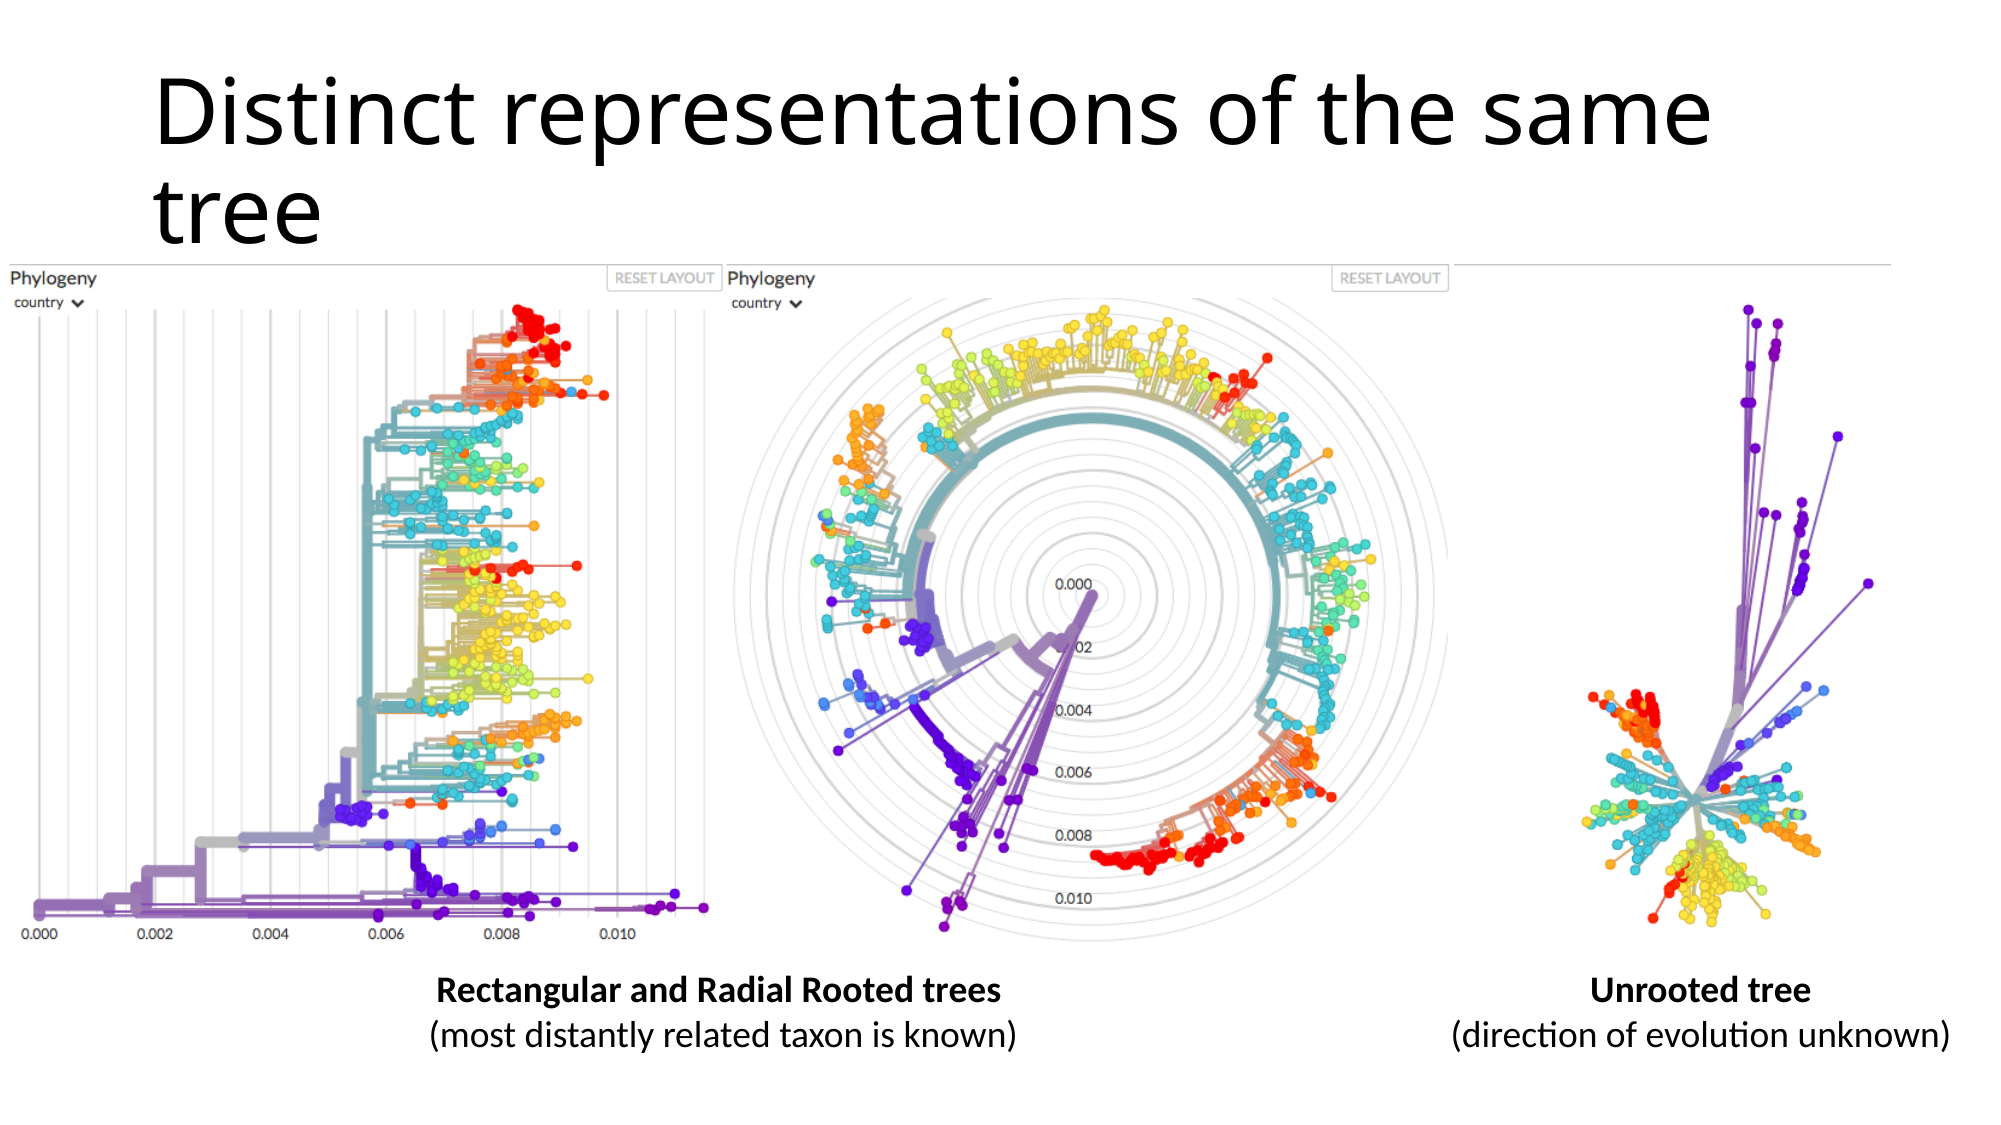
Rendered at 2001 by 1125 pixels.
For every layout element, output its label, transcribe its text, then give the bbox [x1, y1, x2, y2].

picture [6, 263, 1892, 944]
text_box Rectangular and Radial Rooted trees (most distantly related taxon is known) [283, 957, 1164, 1063]
text_box Unrooted tree (direction of evolution unknown) [1282, 957, 2000, 1063]
text_box Distinct representations of the same tree [137, 57, 1863, 190]
